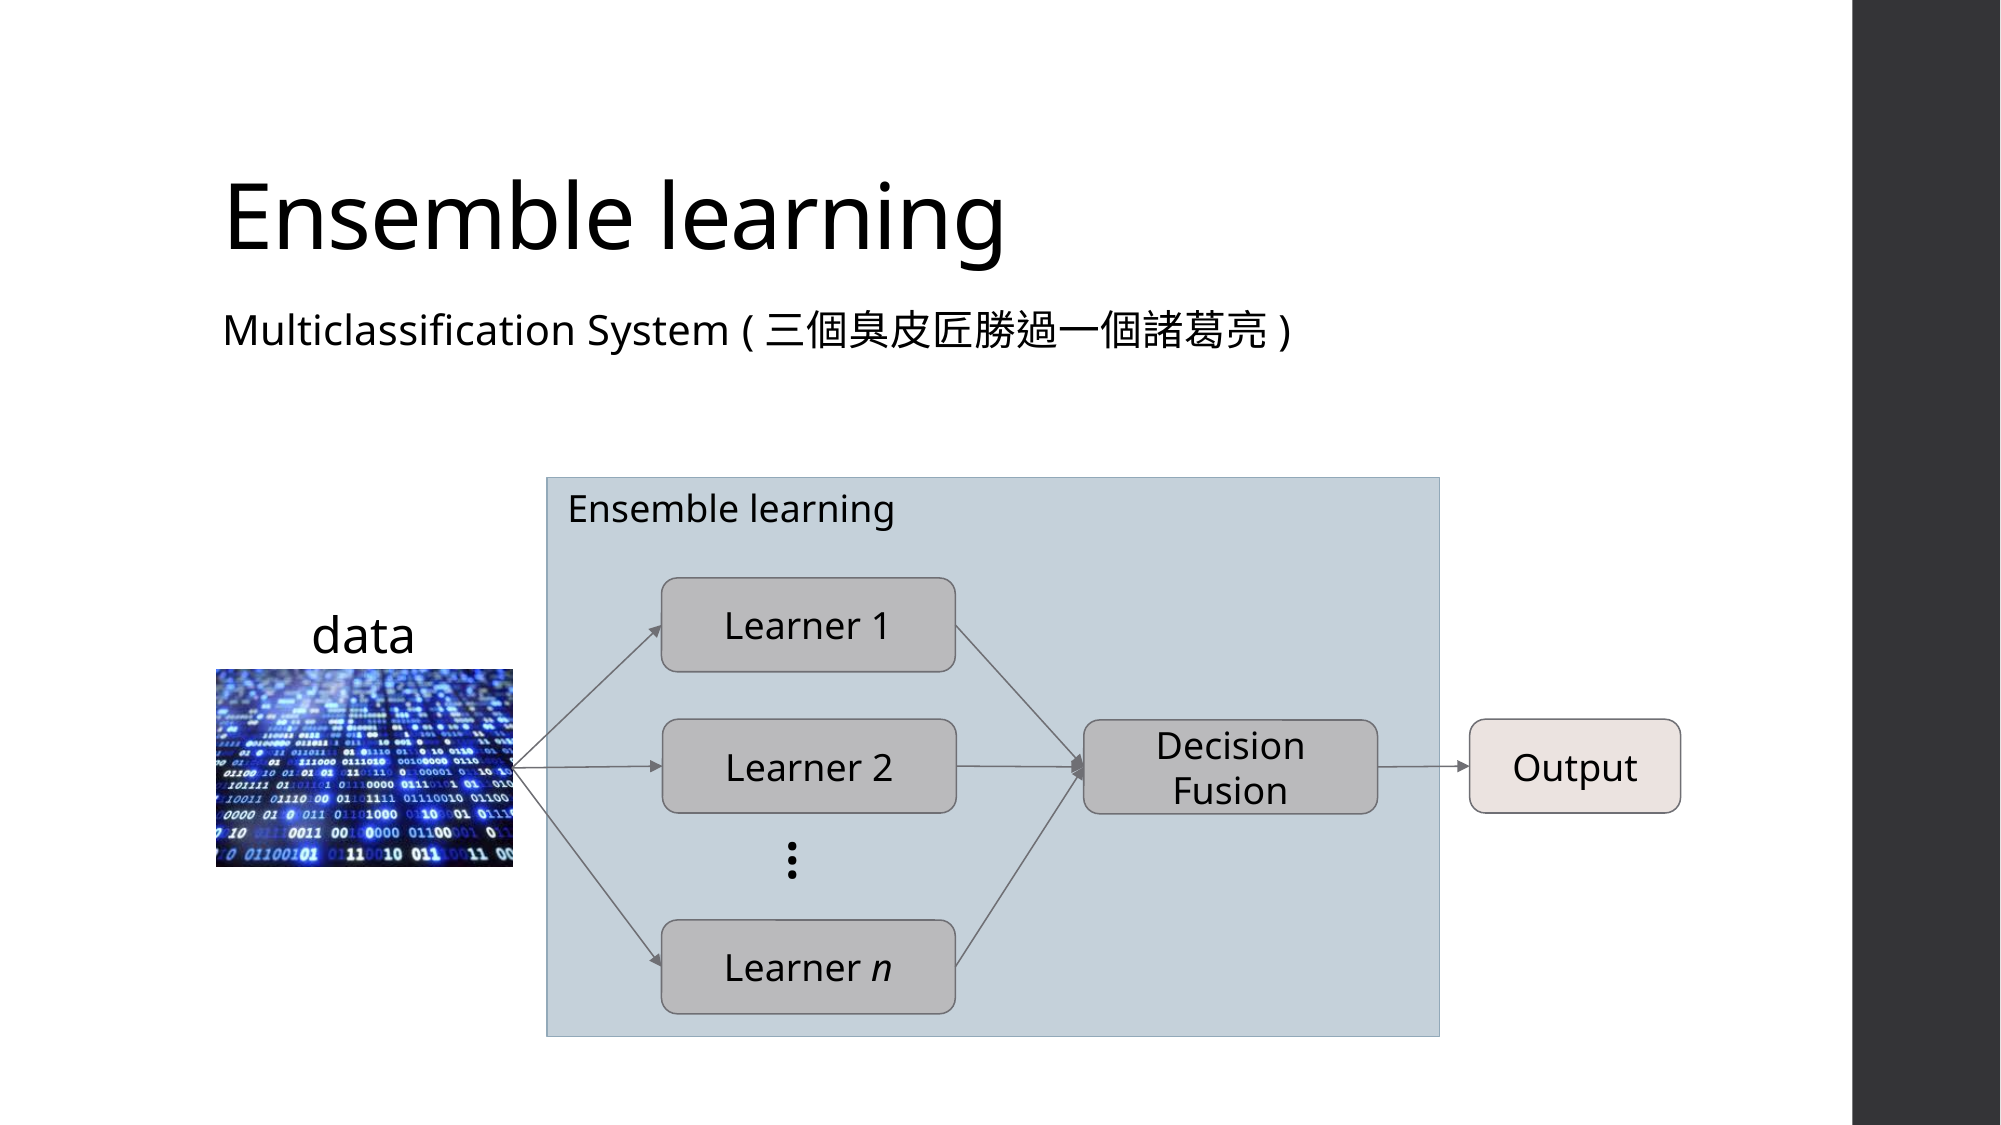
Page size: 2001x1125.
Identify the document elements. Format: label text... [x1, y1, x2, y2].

text_box [546, 1014, 1440, 1037]
text_box Learner 1 [660, 577, 957, 673]
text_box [955, 624, 1084, 763]
picture [215, 669, 511, 867]
text_box Learner n [660, 919, 957, 1015]
text_box Output [1468, 718, 1682, 814]
text_box … [771, 776, 847, 945]
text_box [511, 767, 662, 968]
text_box Decision Fusion [1092, 719, 1379, 815]
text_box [511, 624, 662, 761]
list Multiclassification System (三個臭皮匠勝過一個諸葛亮) [206, 299, 1617, 1014]
text_box Learner 2 [669, 718, 948, 814]
text_box data [273, 595, 455, 664]
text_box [955, 766, 1084, 968]
title Ensemble learning [206, 60, 1797, 278]
text_box [644, 191, 695, 242]
text_box Ensemble learning [552, 477, 912, 537]
